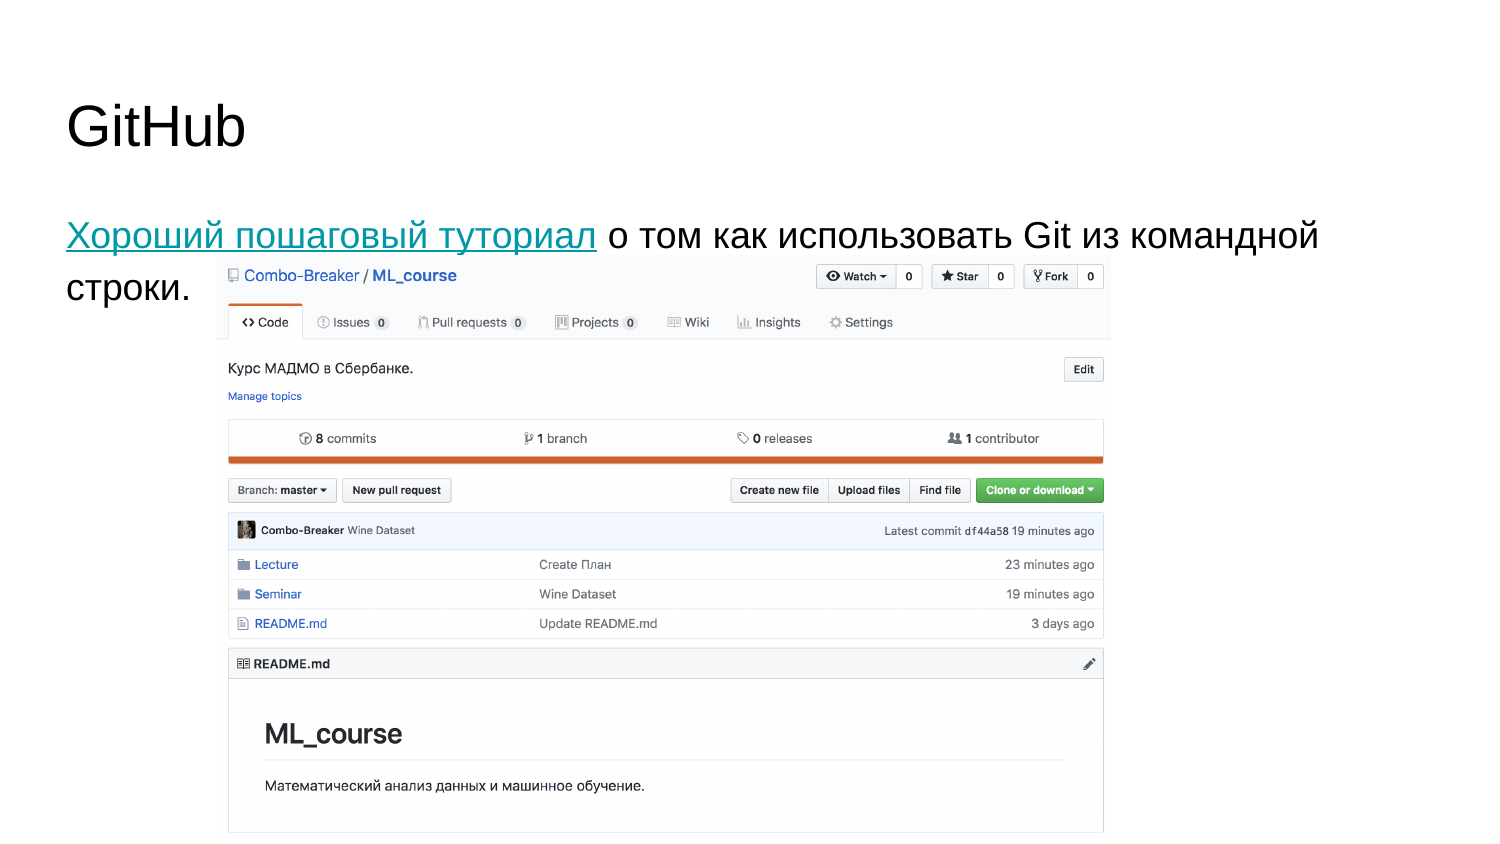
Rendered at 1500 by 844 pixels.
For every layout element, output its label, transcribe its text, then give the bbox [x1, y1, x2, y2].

picture [216, 255, 1111, 838]
title GitHub [51, 72, 1449, 167]
list Хороший пошаговый туториал о том как использовать Git из командной строки. [51, 189, 1449, 319]
